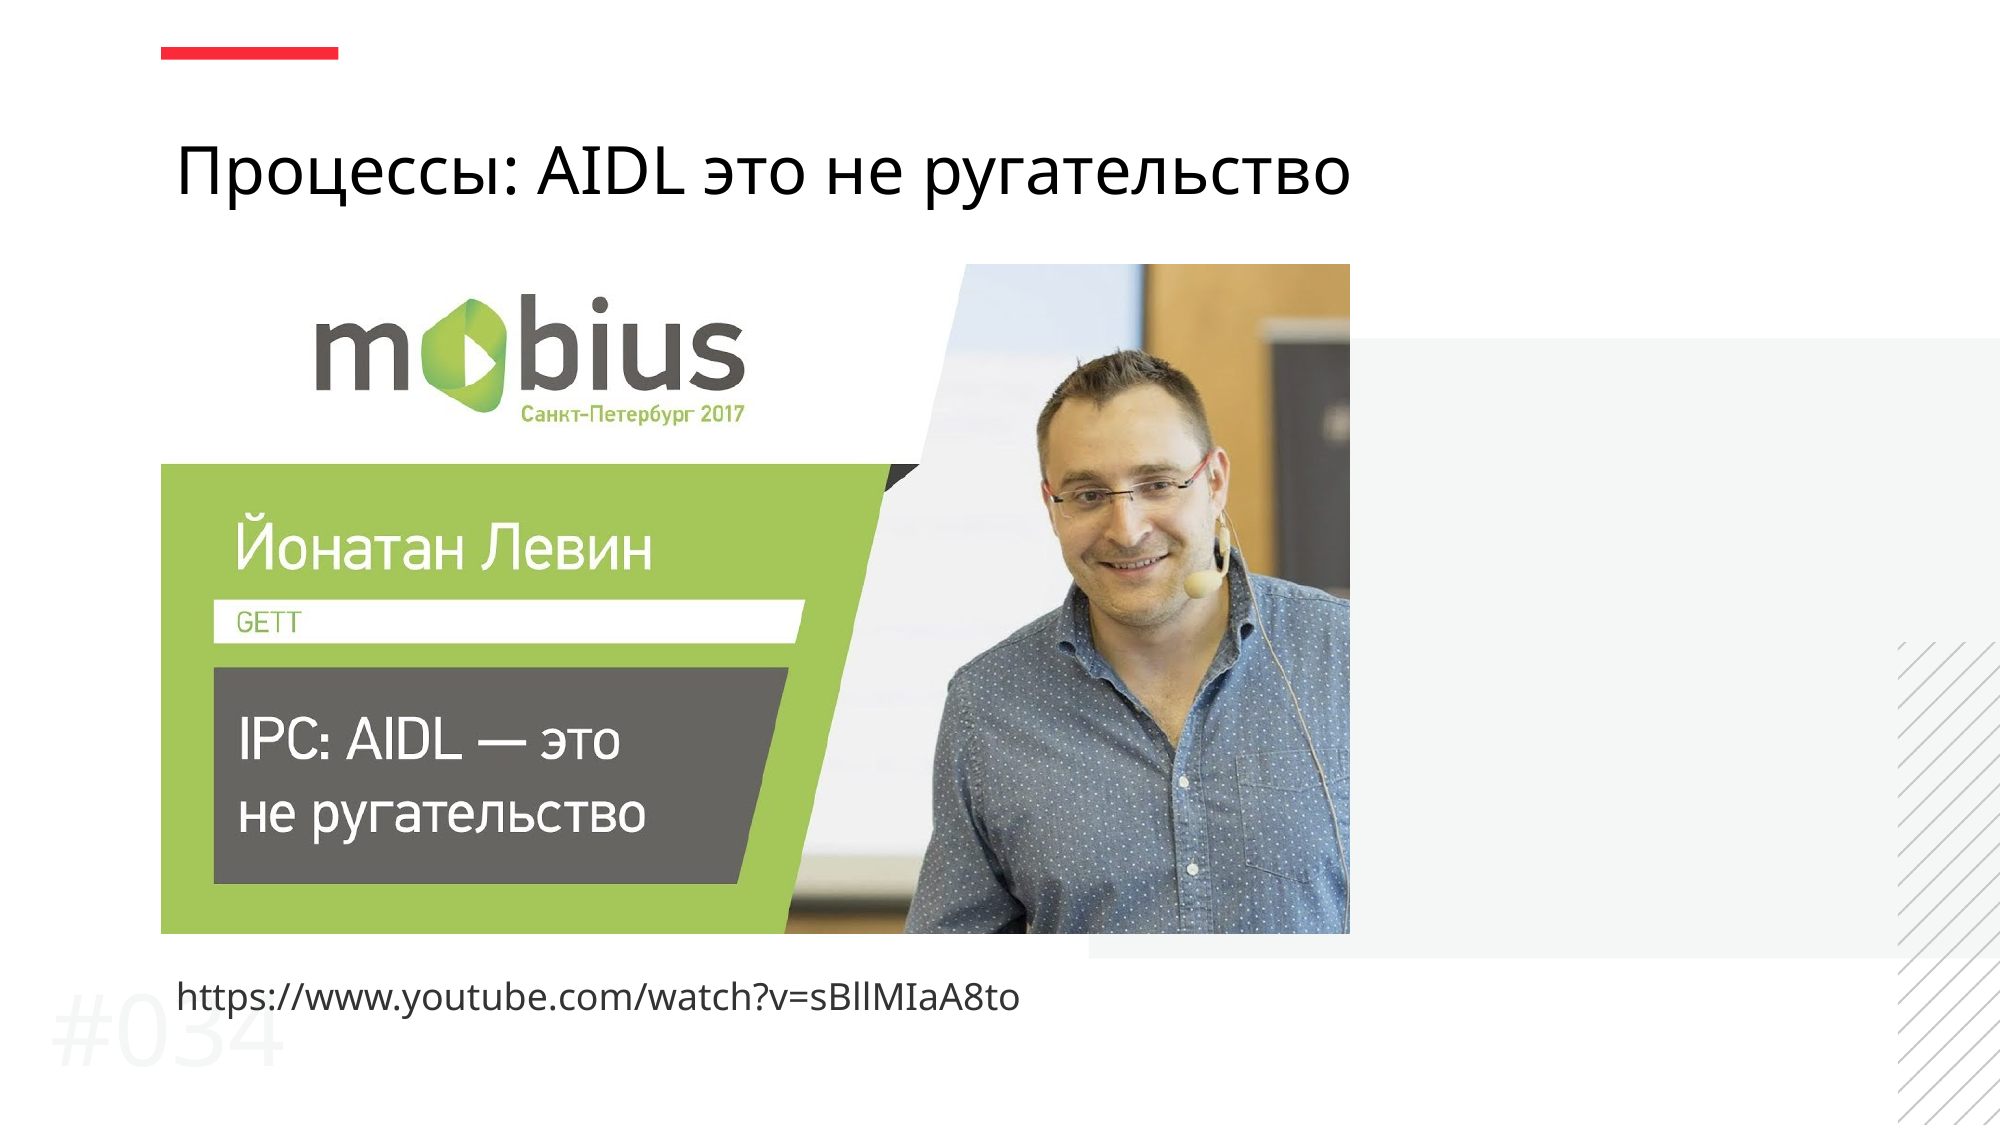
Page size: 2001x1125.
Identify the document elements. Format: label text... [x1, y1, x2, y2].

text_box https://www.youtube.com/watch?v=sBllMIaA8to [161, 965, 1167, 1025]
picture [160, 264, 1351, 934]
list Процессы: AIDL это не ругательство [161, 129, 1757, 265]
slide_number #034 [35, 960, 486, 1125]
